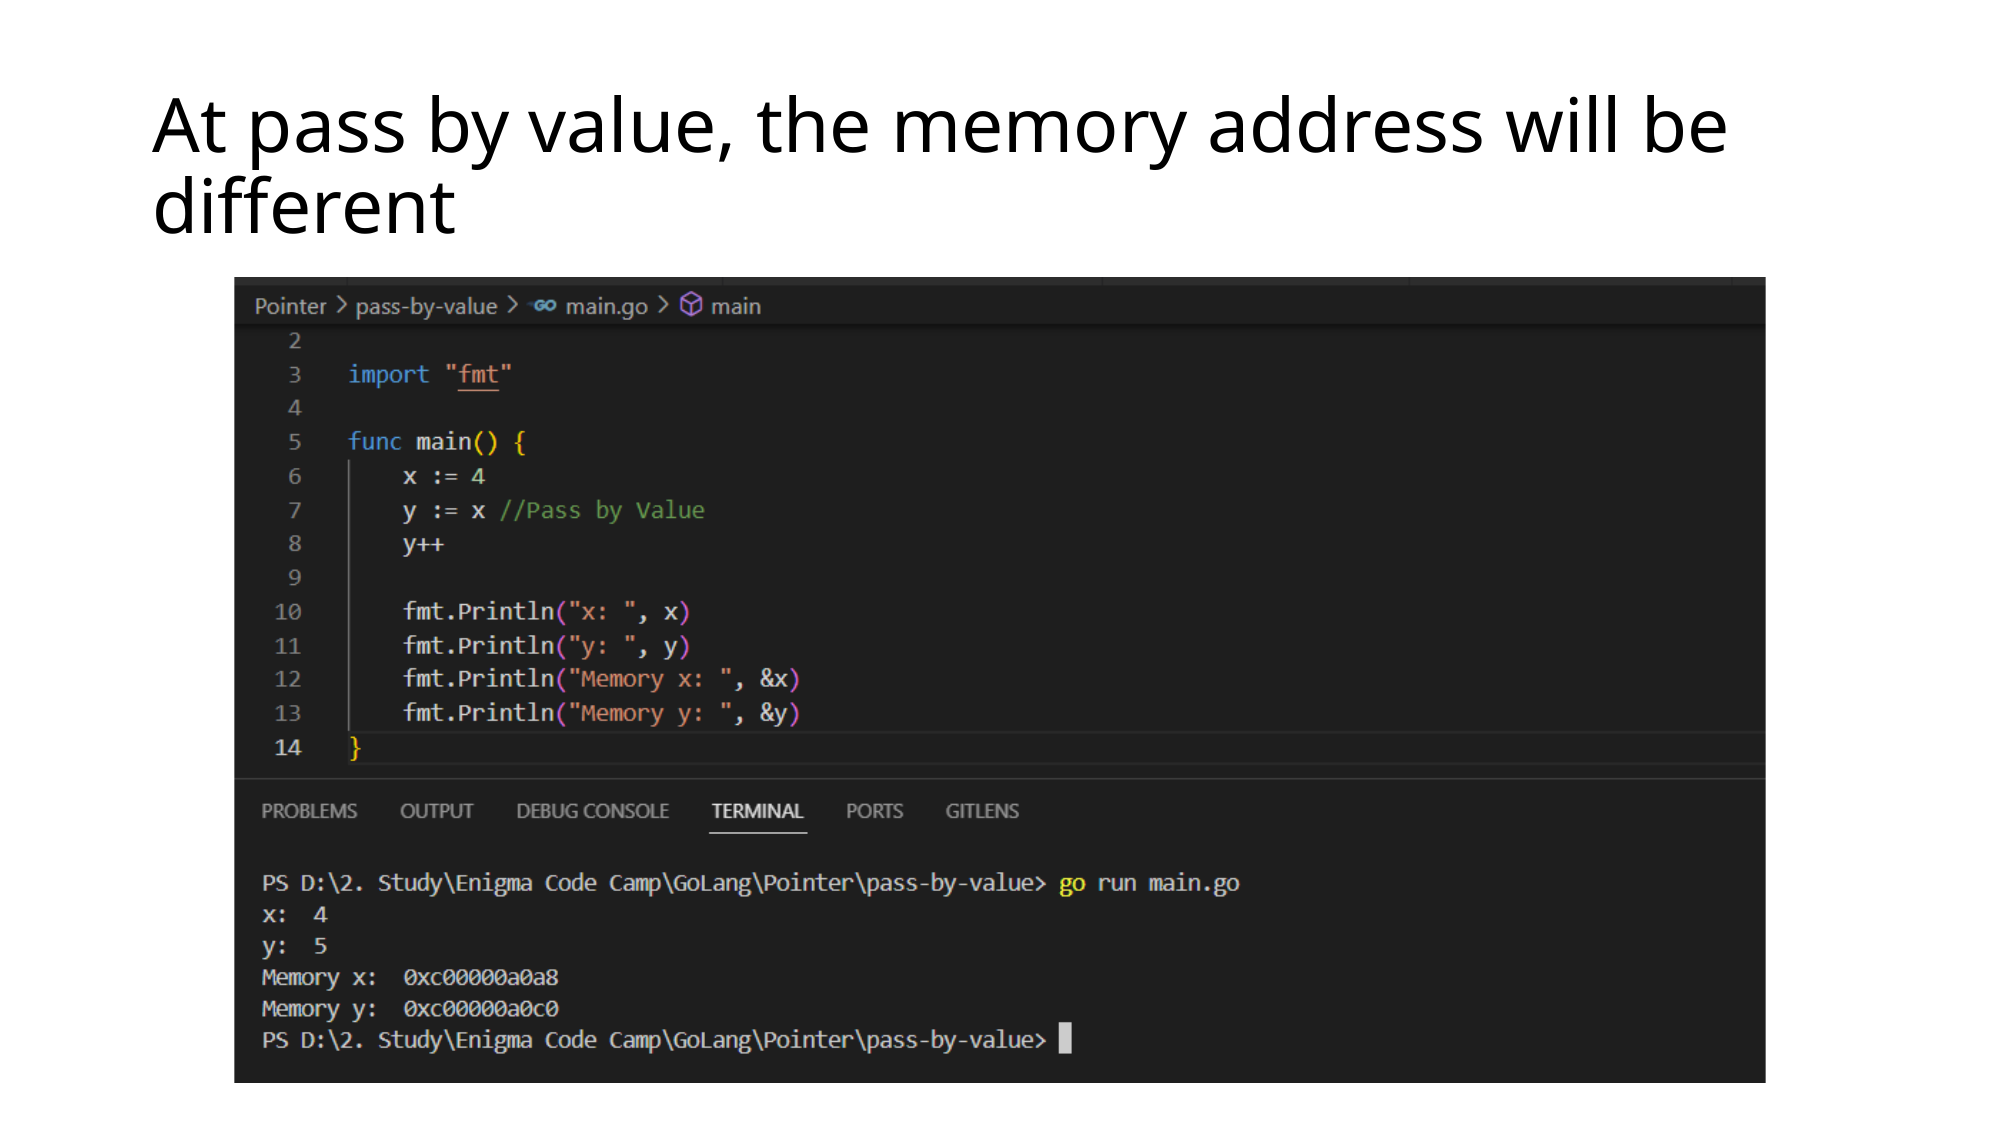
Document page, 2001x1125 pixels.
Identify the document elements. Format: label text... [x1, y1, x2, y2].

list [234, 277, 1766, 1083]
title At pass by value, the memory address will be different [137, 59, 1863, 278]
